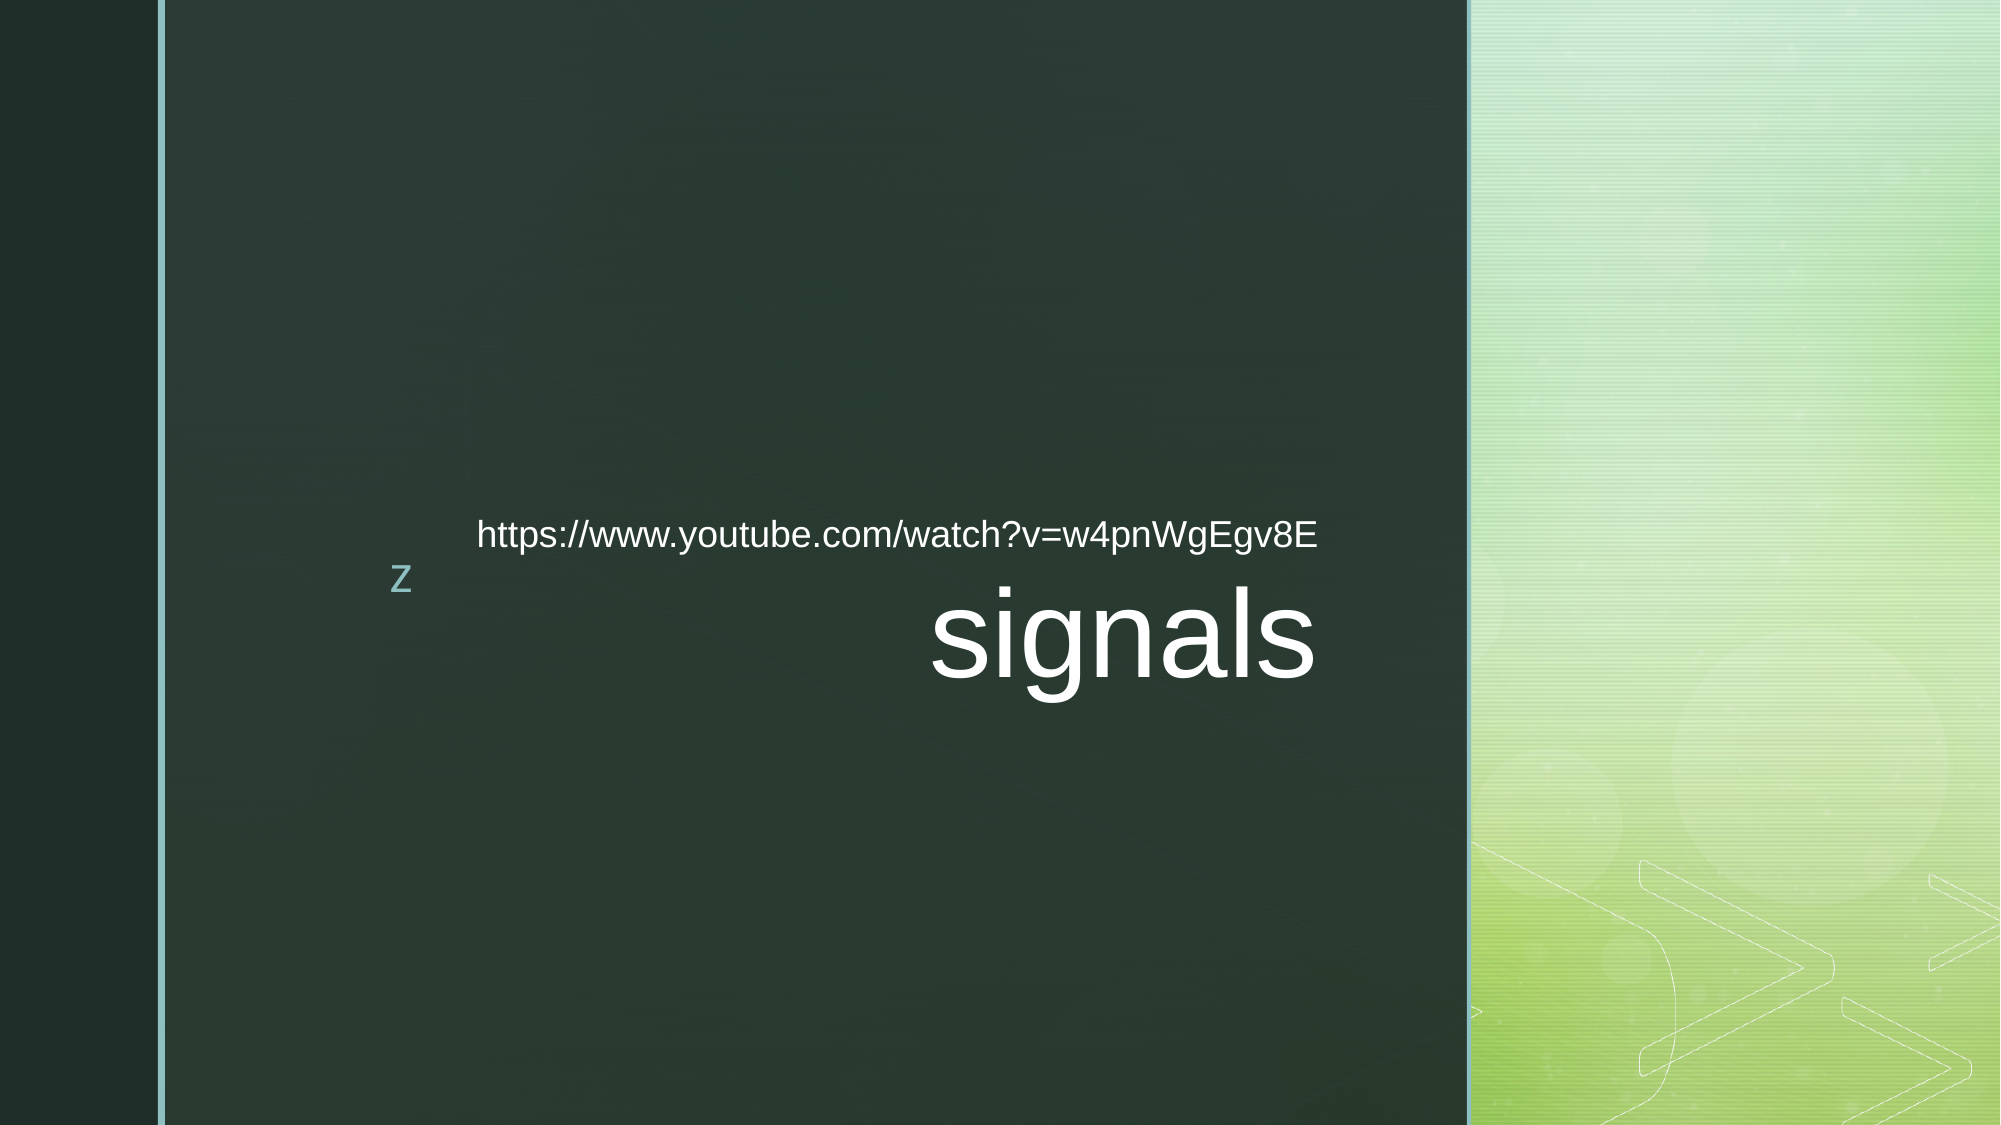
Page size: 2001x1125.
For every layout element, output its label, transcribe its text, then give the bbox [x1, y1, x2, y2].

subtitle https://www.youtube.com/watch?v=w4pnWgEgv8E [454, 372, 1334, 563]
picture [1472, 0, 2001, 1125]
title signals [428, 562, 1334, 935]
